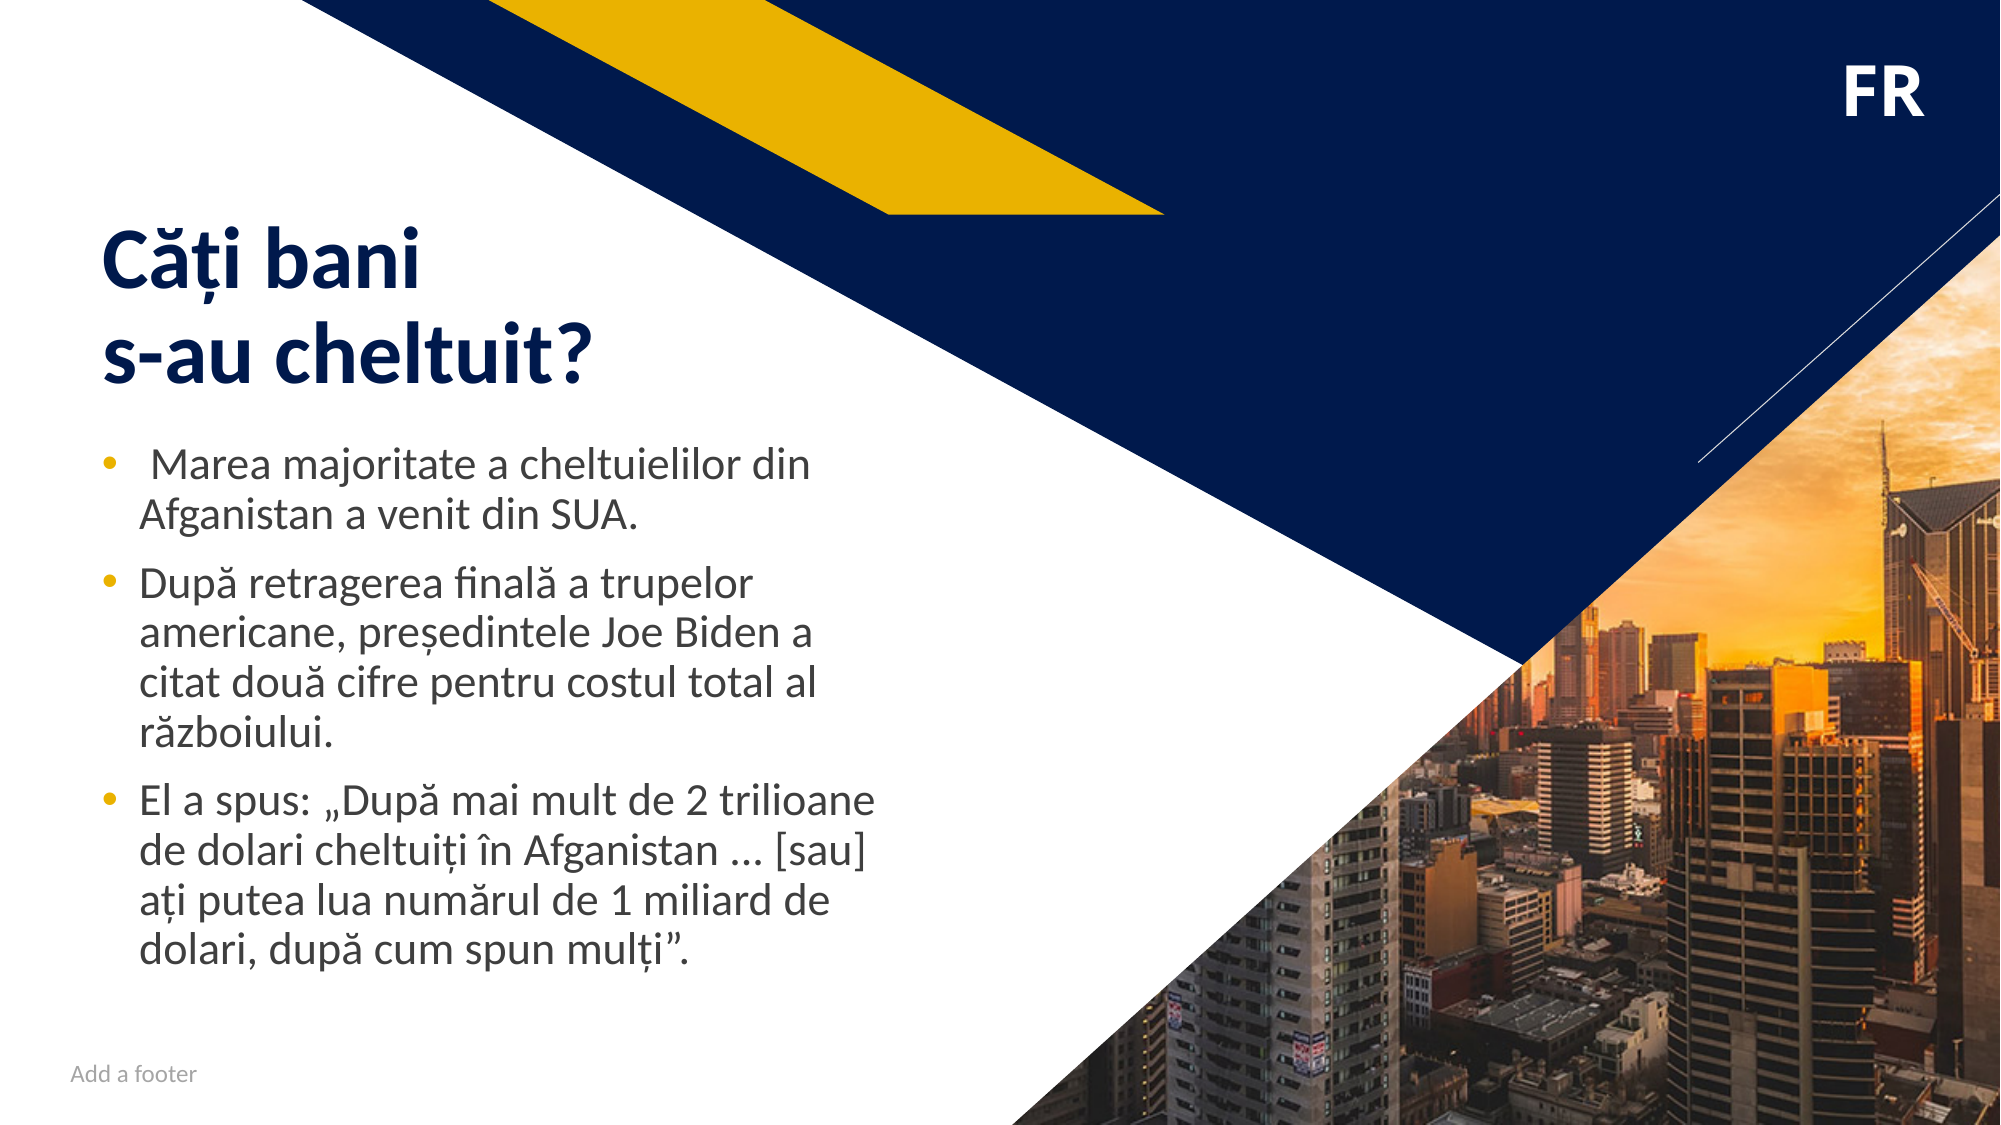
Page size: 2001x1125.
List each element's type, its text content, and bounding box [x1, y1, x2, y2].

title Căți bani s-au cheltuit? [87, 203, 1292, 403]
list Marea majoritate a cheltuielilor din Afganistan a venit din SUA. După retragerea finală a trupelor americane, președintele Joe Biden a citat două cifre pentru costul total al războiului. El a spus: „După mai mult de 2 trilioane de dolari cheltuiți în Afganistan ... [sau] ați putea lua numărul de 1 miliard de dolari, după cum spun mulți”. [87, 432, 898, 999]
picture [1012, 235, 2000, 1125]
footer Add a footer [55, 1042, 731, 1103]
